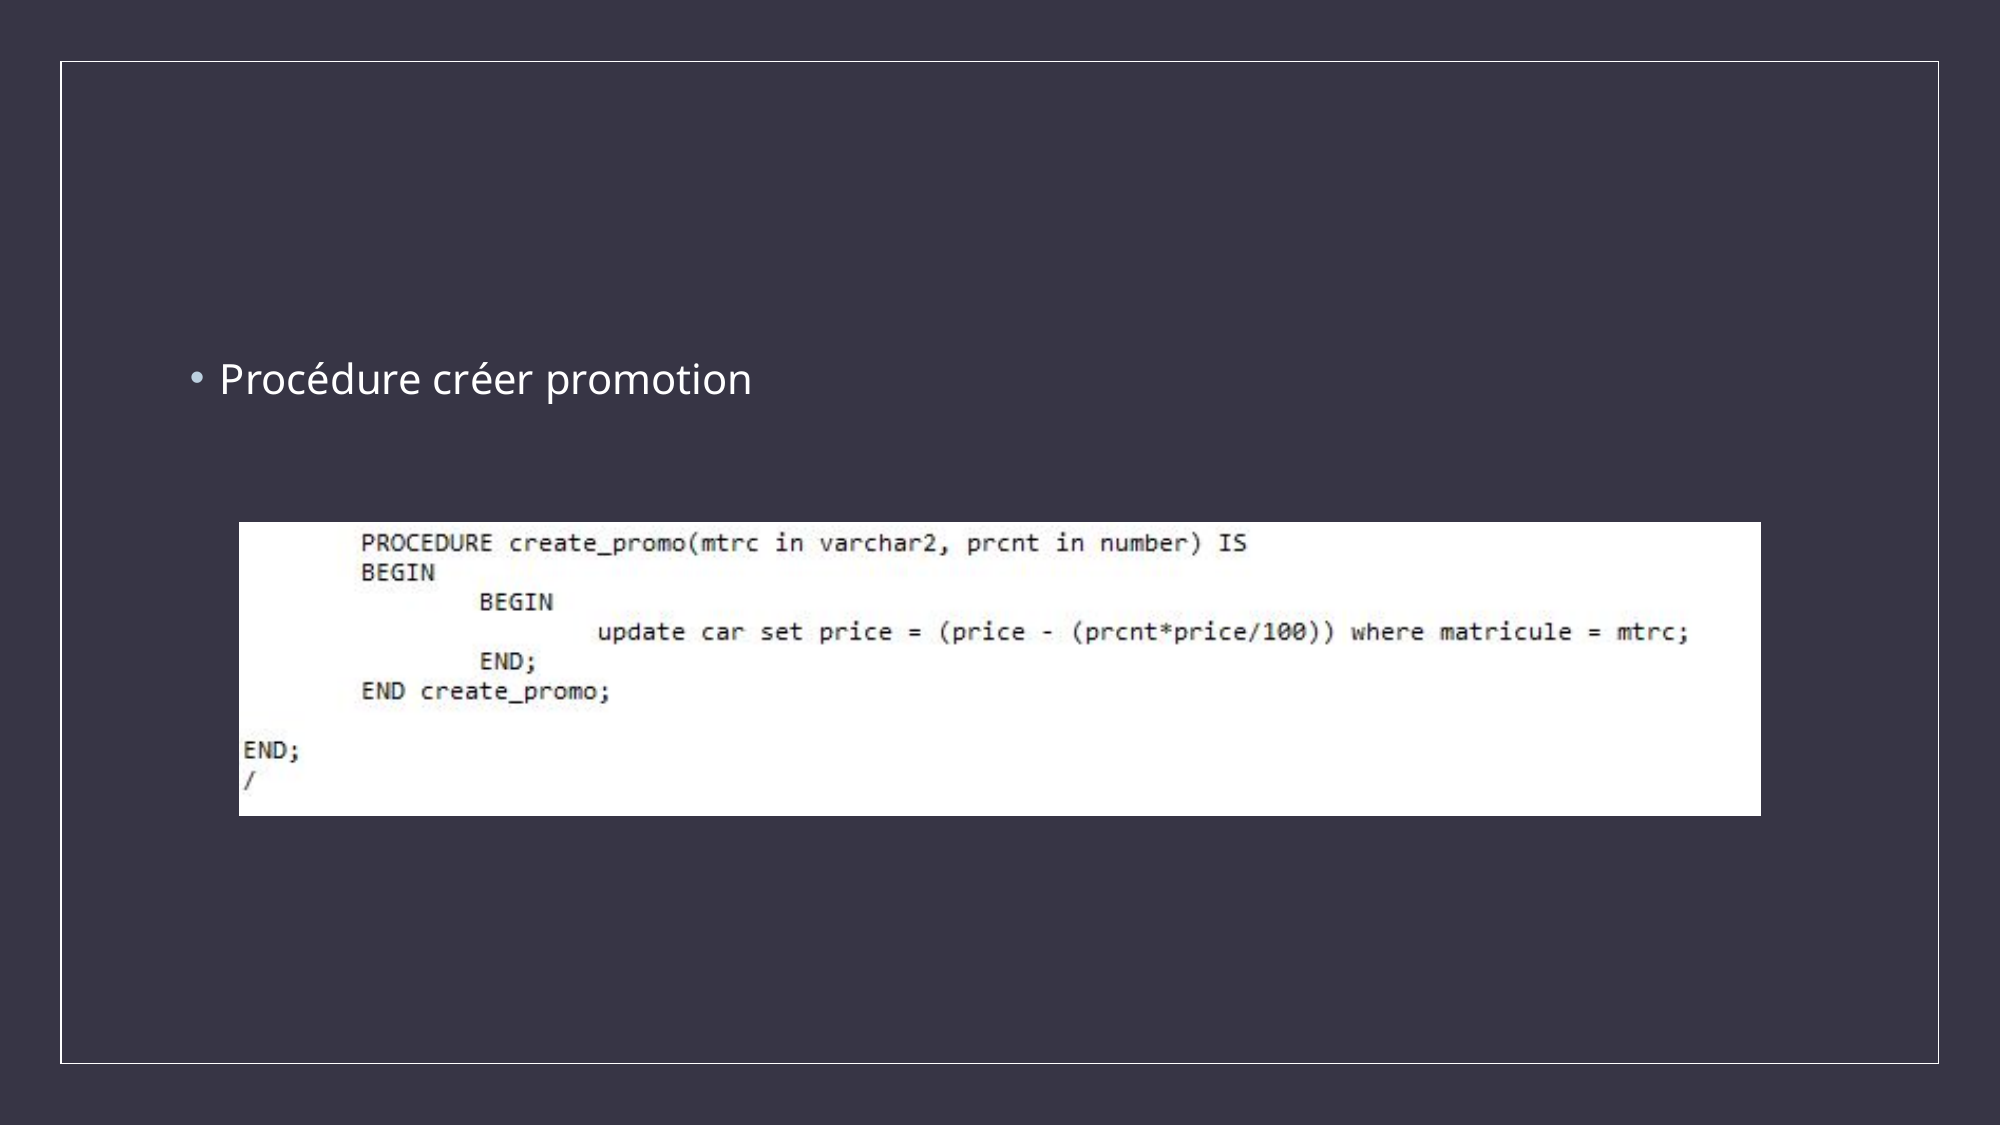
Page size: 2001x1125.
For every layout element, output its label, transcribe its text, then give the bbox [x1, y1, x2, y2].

list Procédure créer promotion [174, 345, 955, 960]
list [239, 522, 1760, 816]
